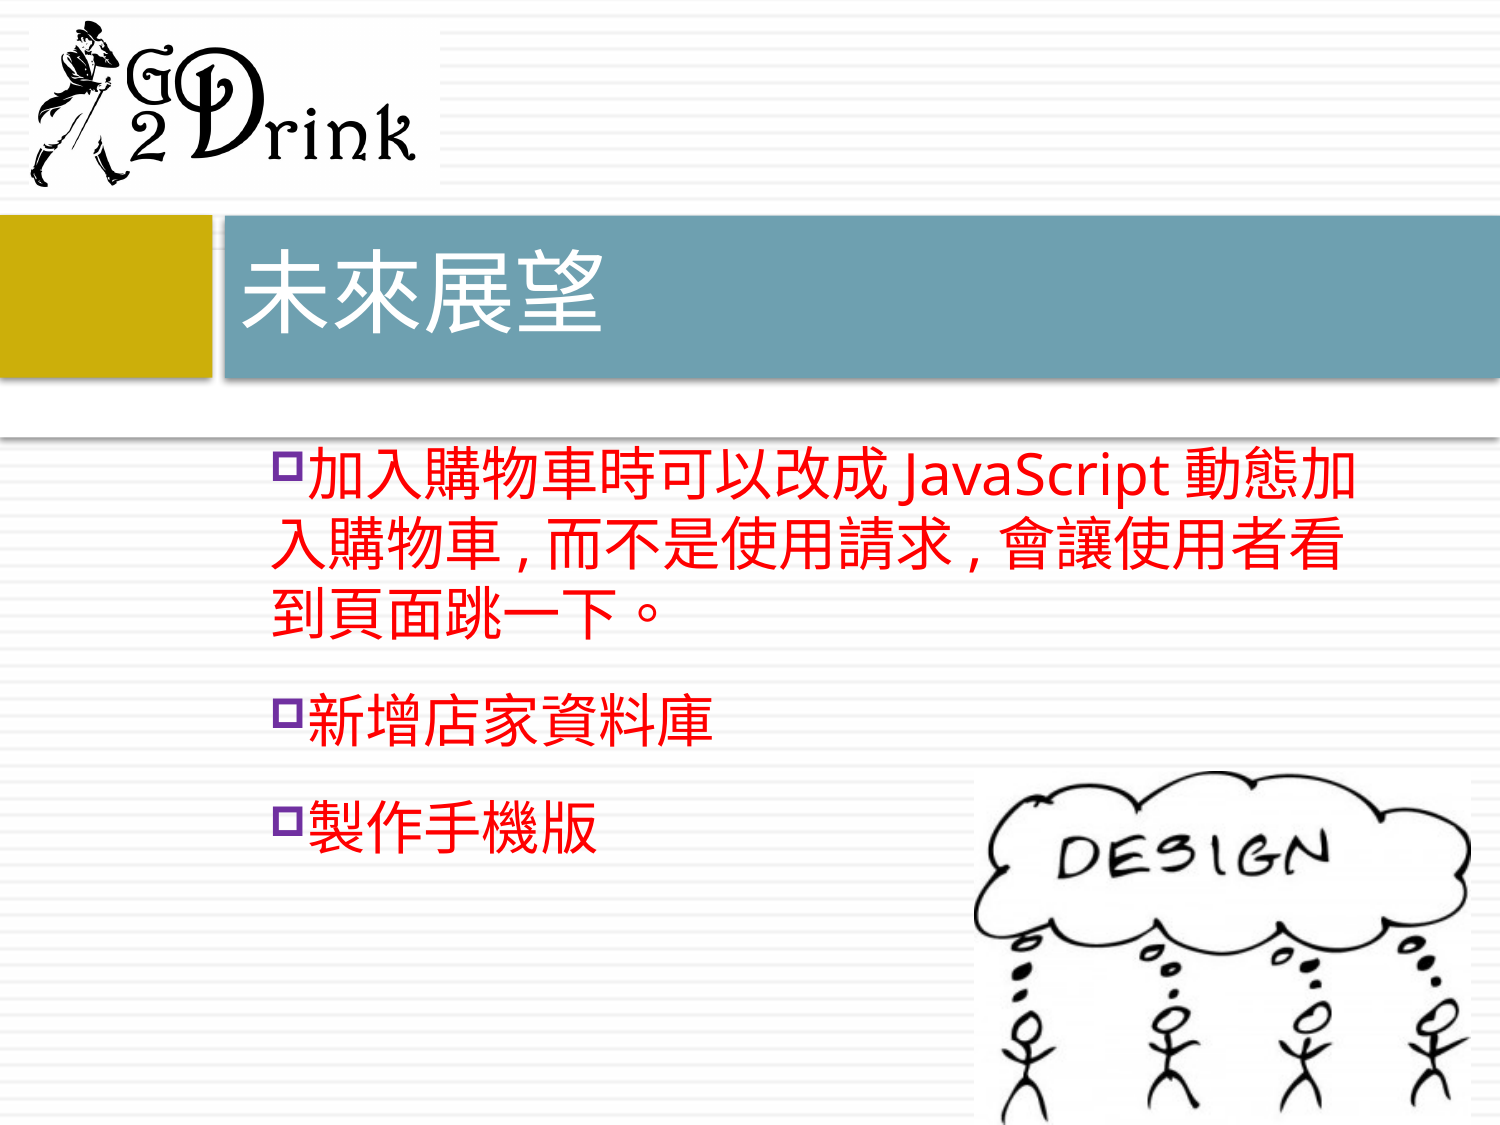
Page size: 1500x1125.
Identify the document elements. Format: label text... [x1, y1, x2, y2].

title 未來展望 [225, 208, 1475, 371]
list 加入購物車時可以改成JavaScript動態加入購物車,而不是使用請求,會讓使用者看到頁面跳一下。 新增店家資料庫 製作手機版 [254, 429, 1412, 870]
picture [974, 770, 1471, 1125]
picture [29, 19, 440, 193]
